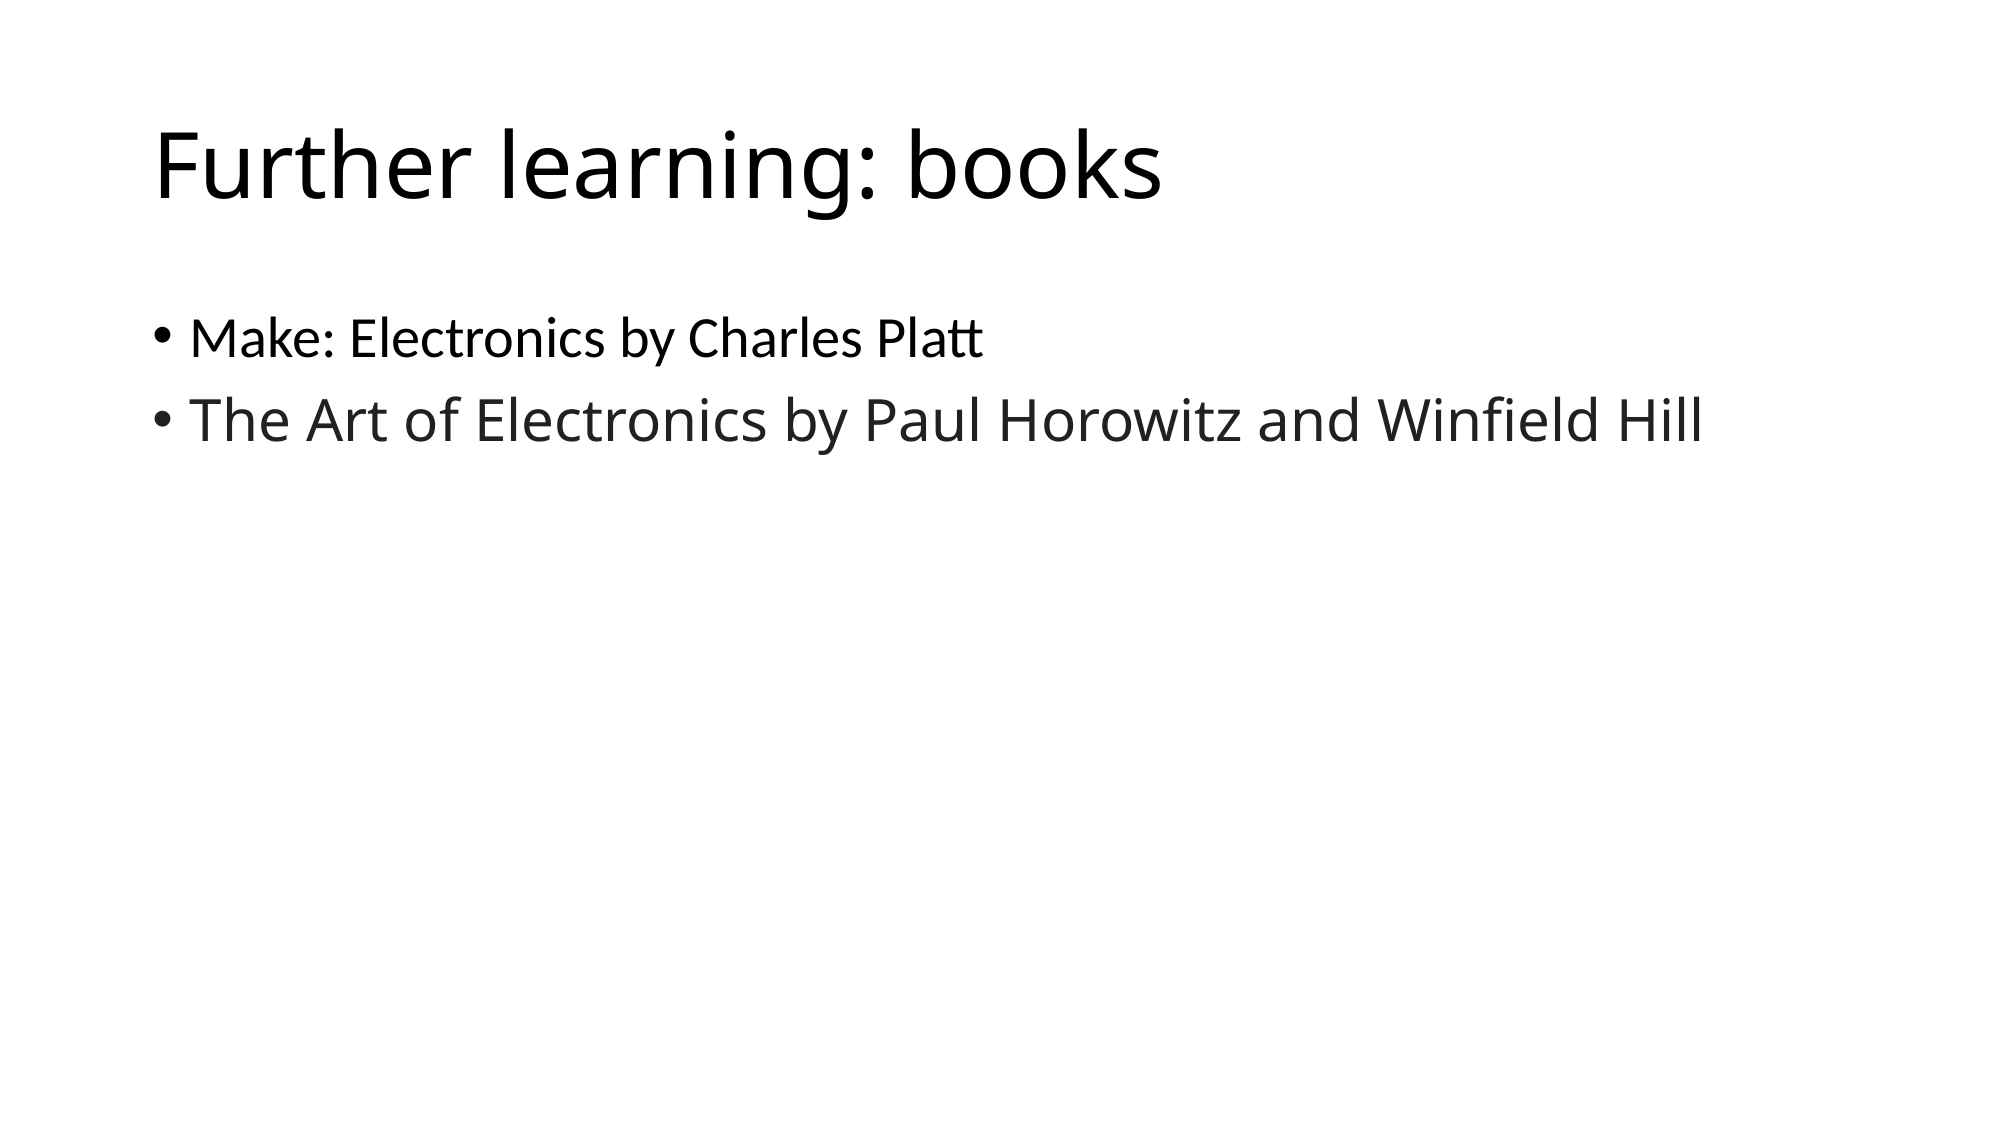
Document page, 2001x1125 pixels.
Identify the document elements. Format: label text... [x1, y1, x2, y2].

title Further learning: books [137, 59, 1863, 278]
list Make: Electronics by Charles Platt The Art of Electronics by Paul Horowitz and Winfield Hill [137, 299, 1863, 1014]
